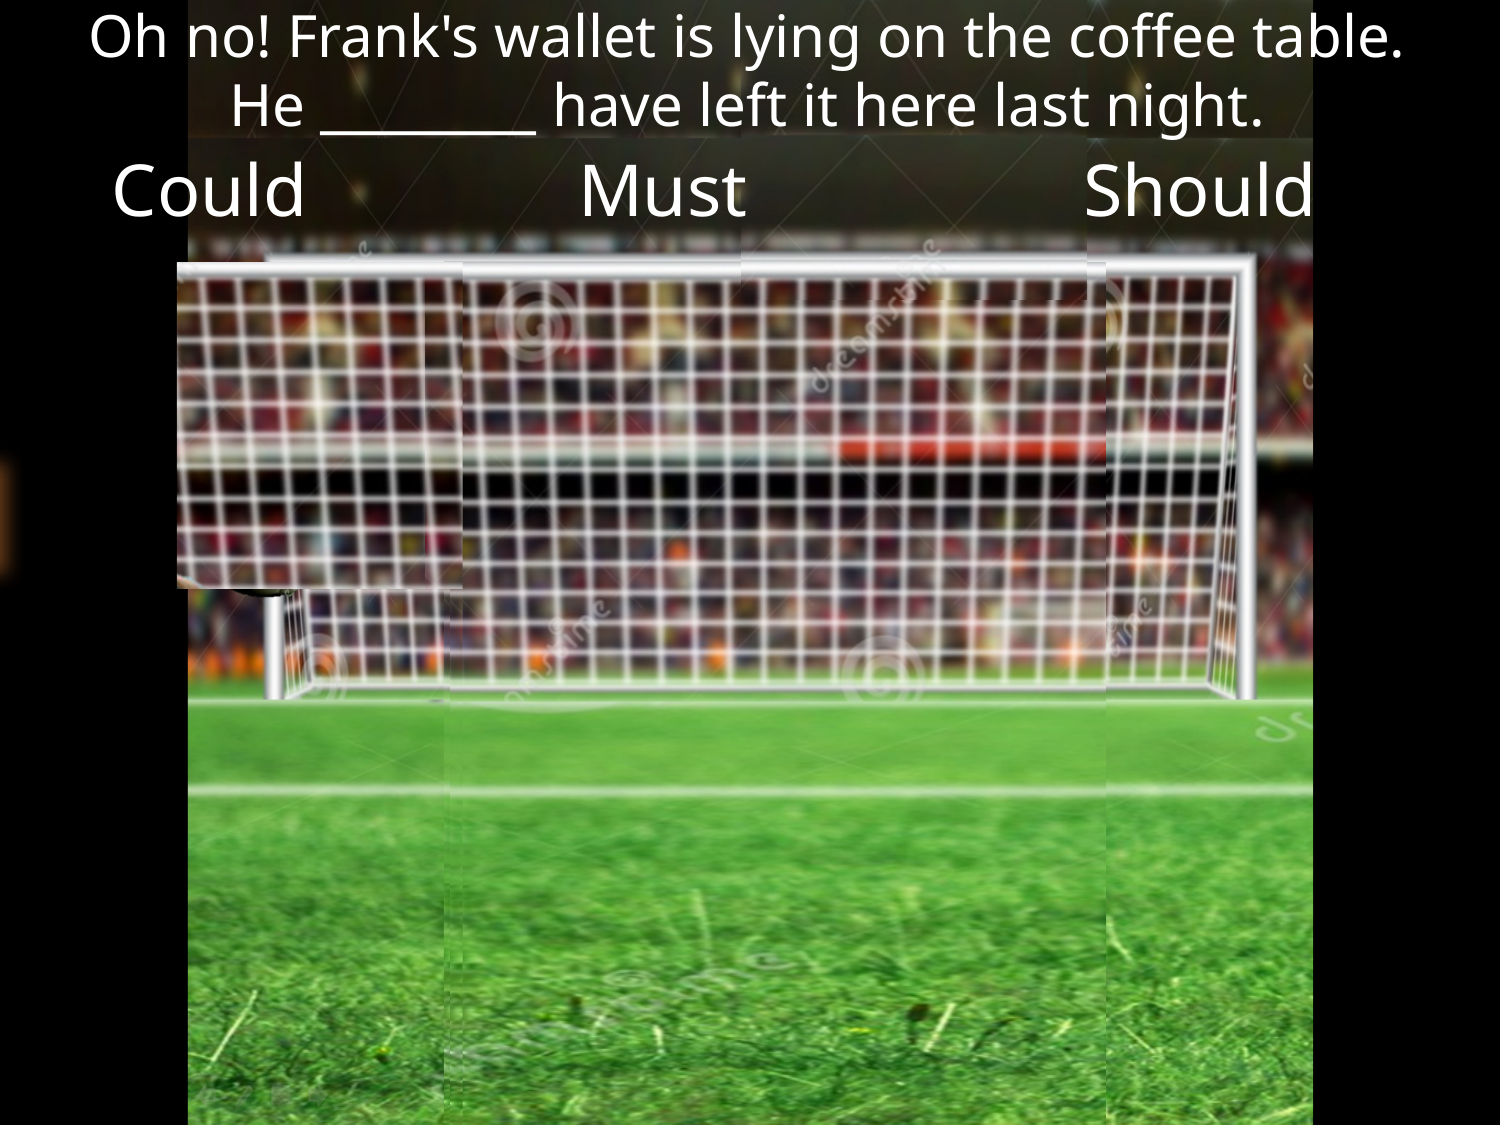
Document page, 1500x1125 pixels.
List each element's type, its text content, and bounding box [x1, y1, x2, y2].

title Oh no! Frank's wallet is lying on the coffee table. He _________ have left it here last night. [0, 0, 735, 150]
title Oh no! Frank's wallet is lying on the coffee table. He _________ have left it here last night. [1093, 0, 1497, 150]
text_box Should [1093, 150, 1413, 239]
picture [0, 0, 1500, 1125]
text_box [24, 246, 735, 488]
text_box Must [450, 137, 735, 239]
text_box [1093, 246, 1500, 488]
text_box Could [0, 150, 423, 239]
